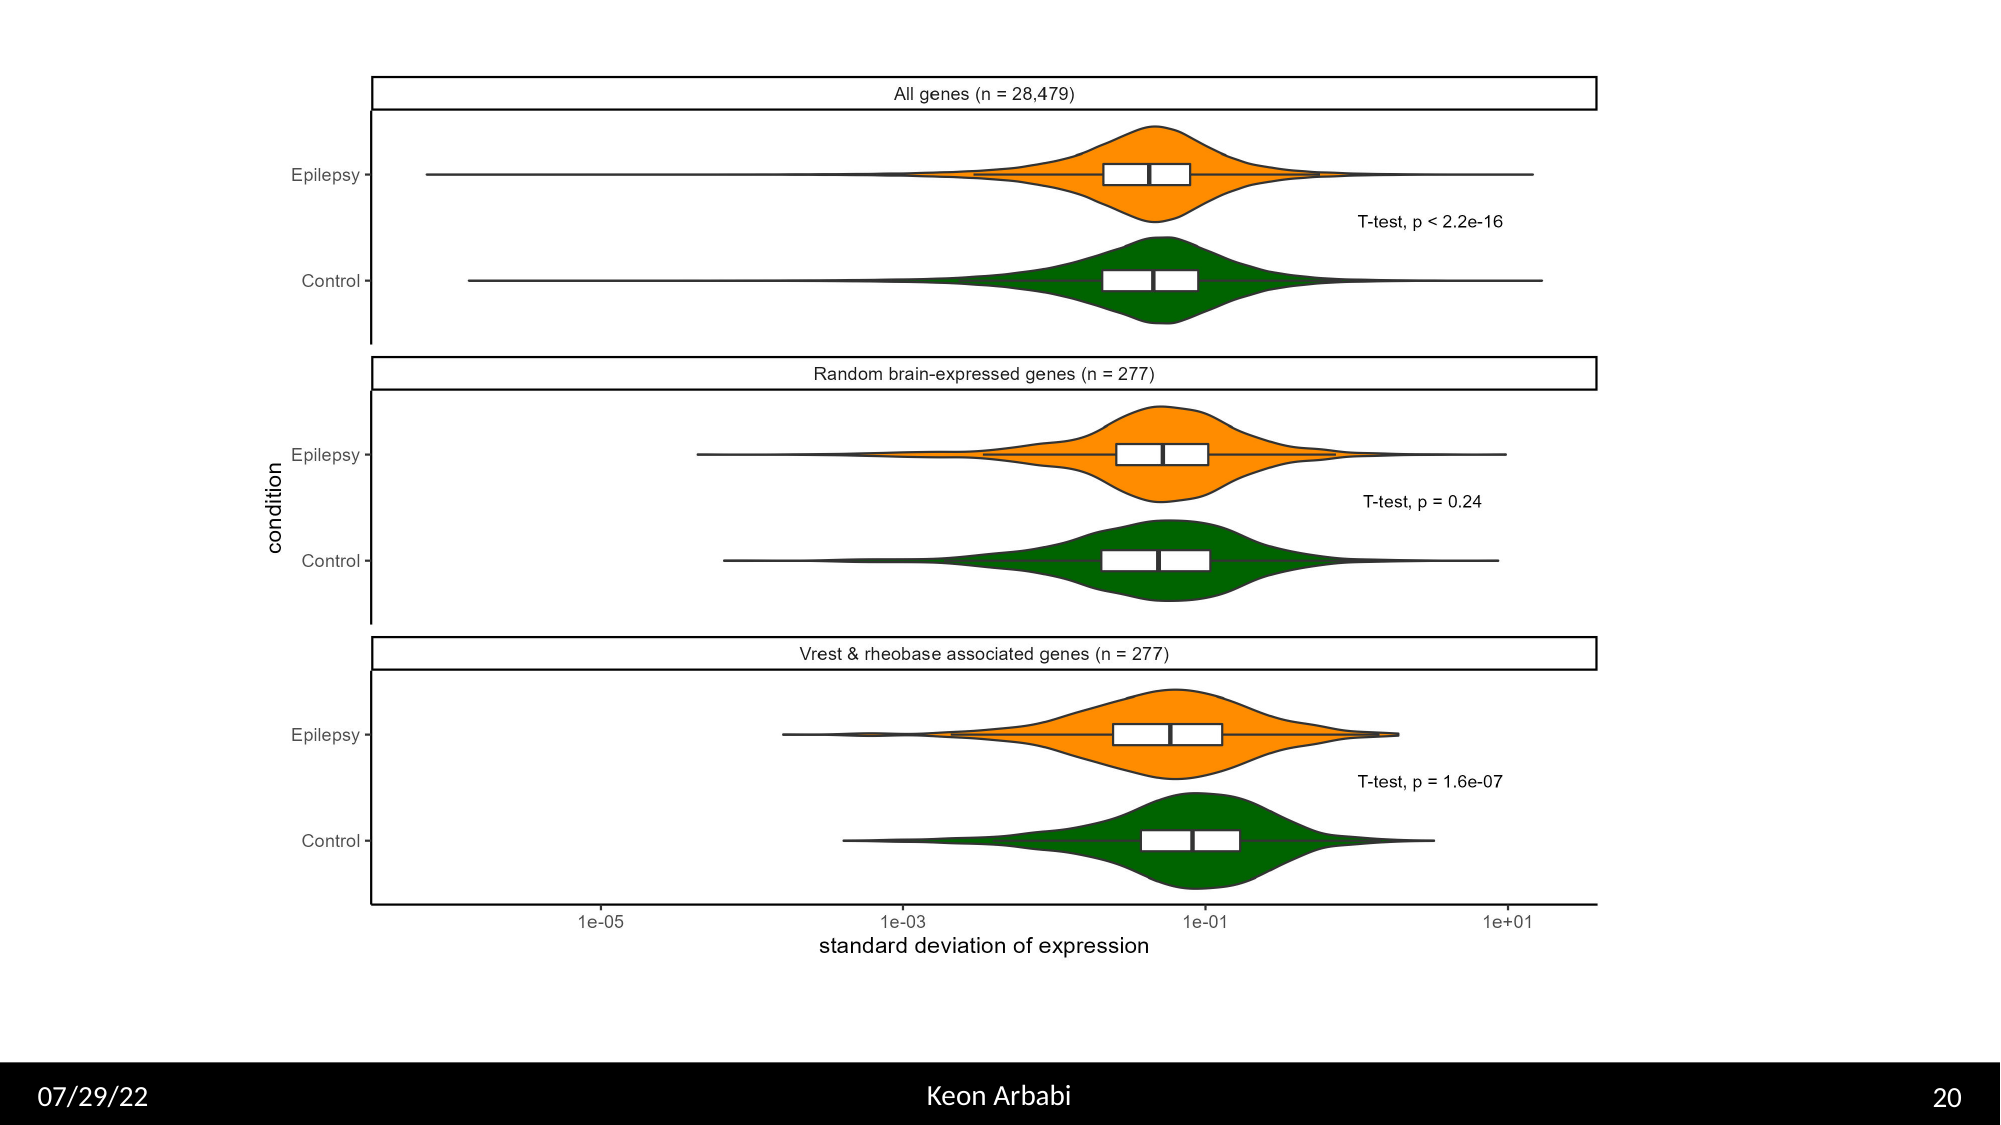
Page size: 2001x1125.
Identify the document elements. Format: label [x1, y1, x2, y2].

text_box [0, 1062, 2000, 1125]
picture [253, 64, 1609, 969]
